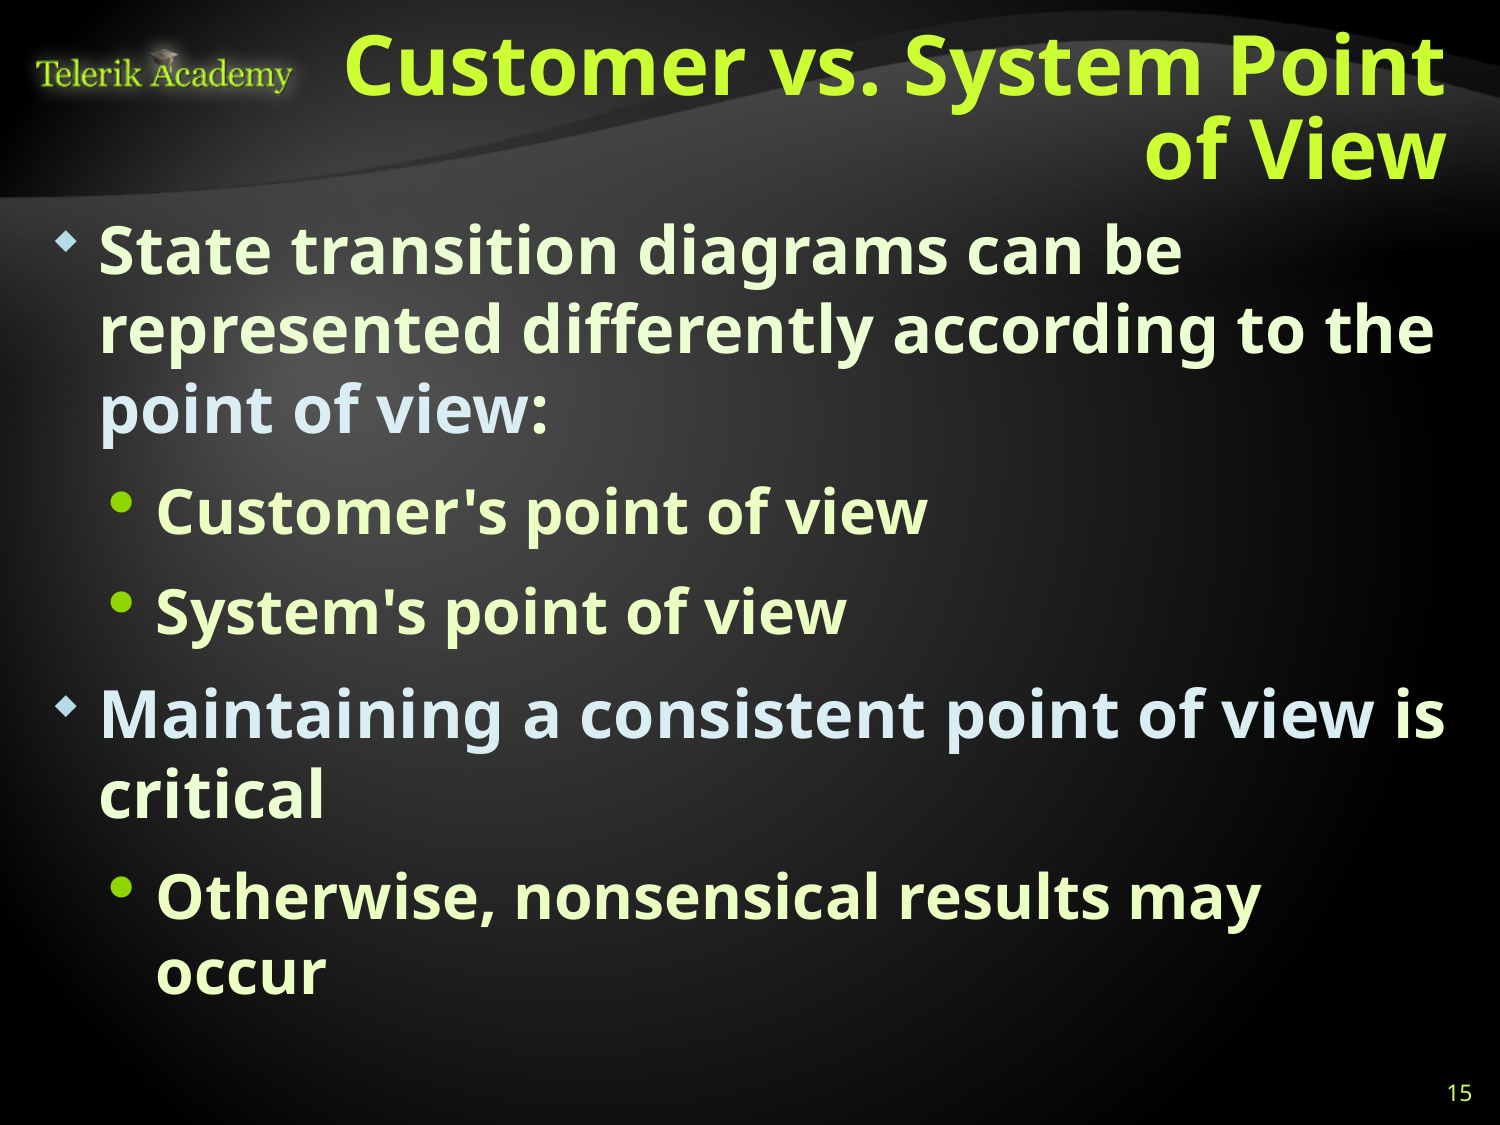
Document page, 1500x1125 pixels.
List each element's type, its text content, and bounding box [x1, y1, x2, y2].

title Customer vs. System Point of View [300, 37, 1463, 188]
list State transition diagrams can be represented differently according to the point of view: Customer's point of view System's point of view Maintaining a consistent point of view is critical Otherwise, nonsensical results may occur [37, 200, 1463, 1100]
picture [0, 0, 1500, 1125]
slide_number 15 [1412, 1074, 1488, 1113]
